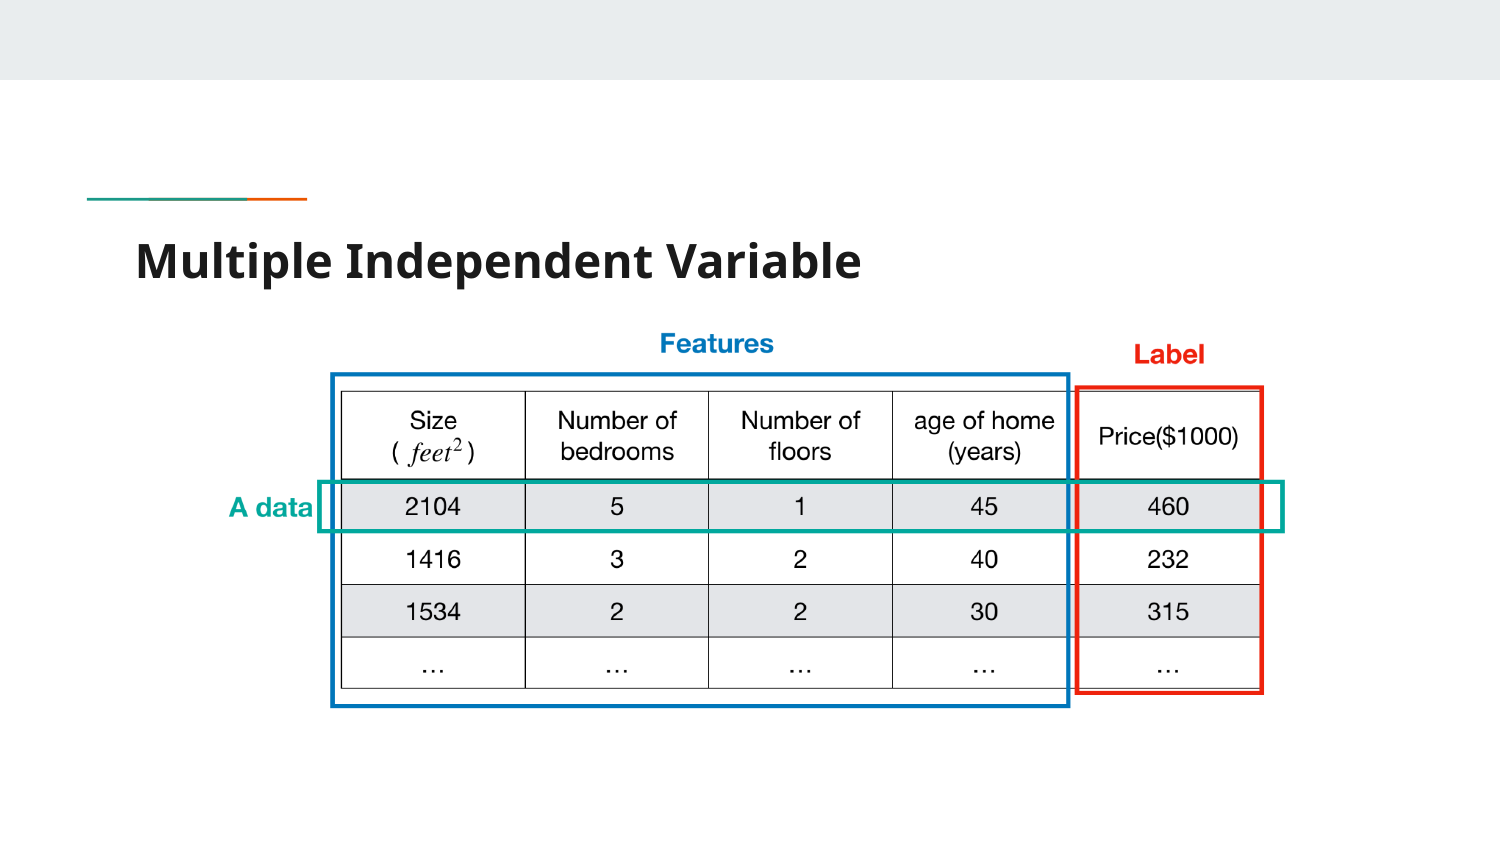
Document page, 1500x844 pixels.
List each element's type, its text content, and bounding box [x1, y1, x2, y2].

title Multiple Independent Variable [119, 216, 1381, 305]
picture [198, 322, 1303, 730]
